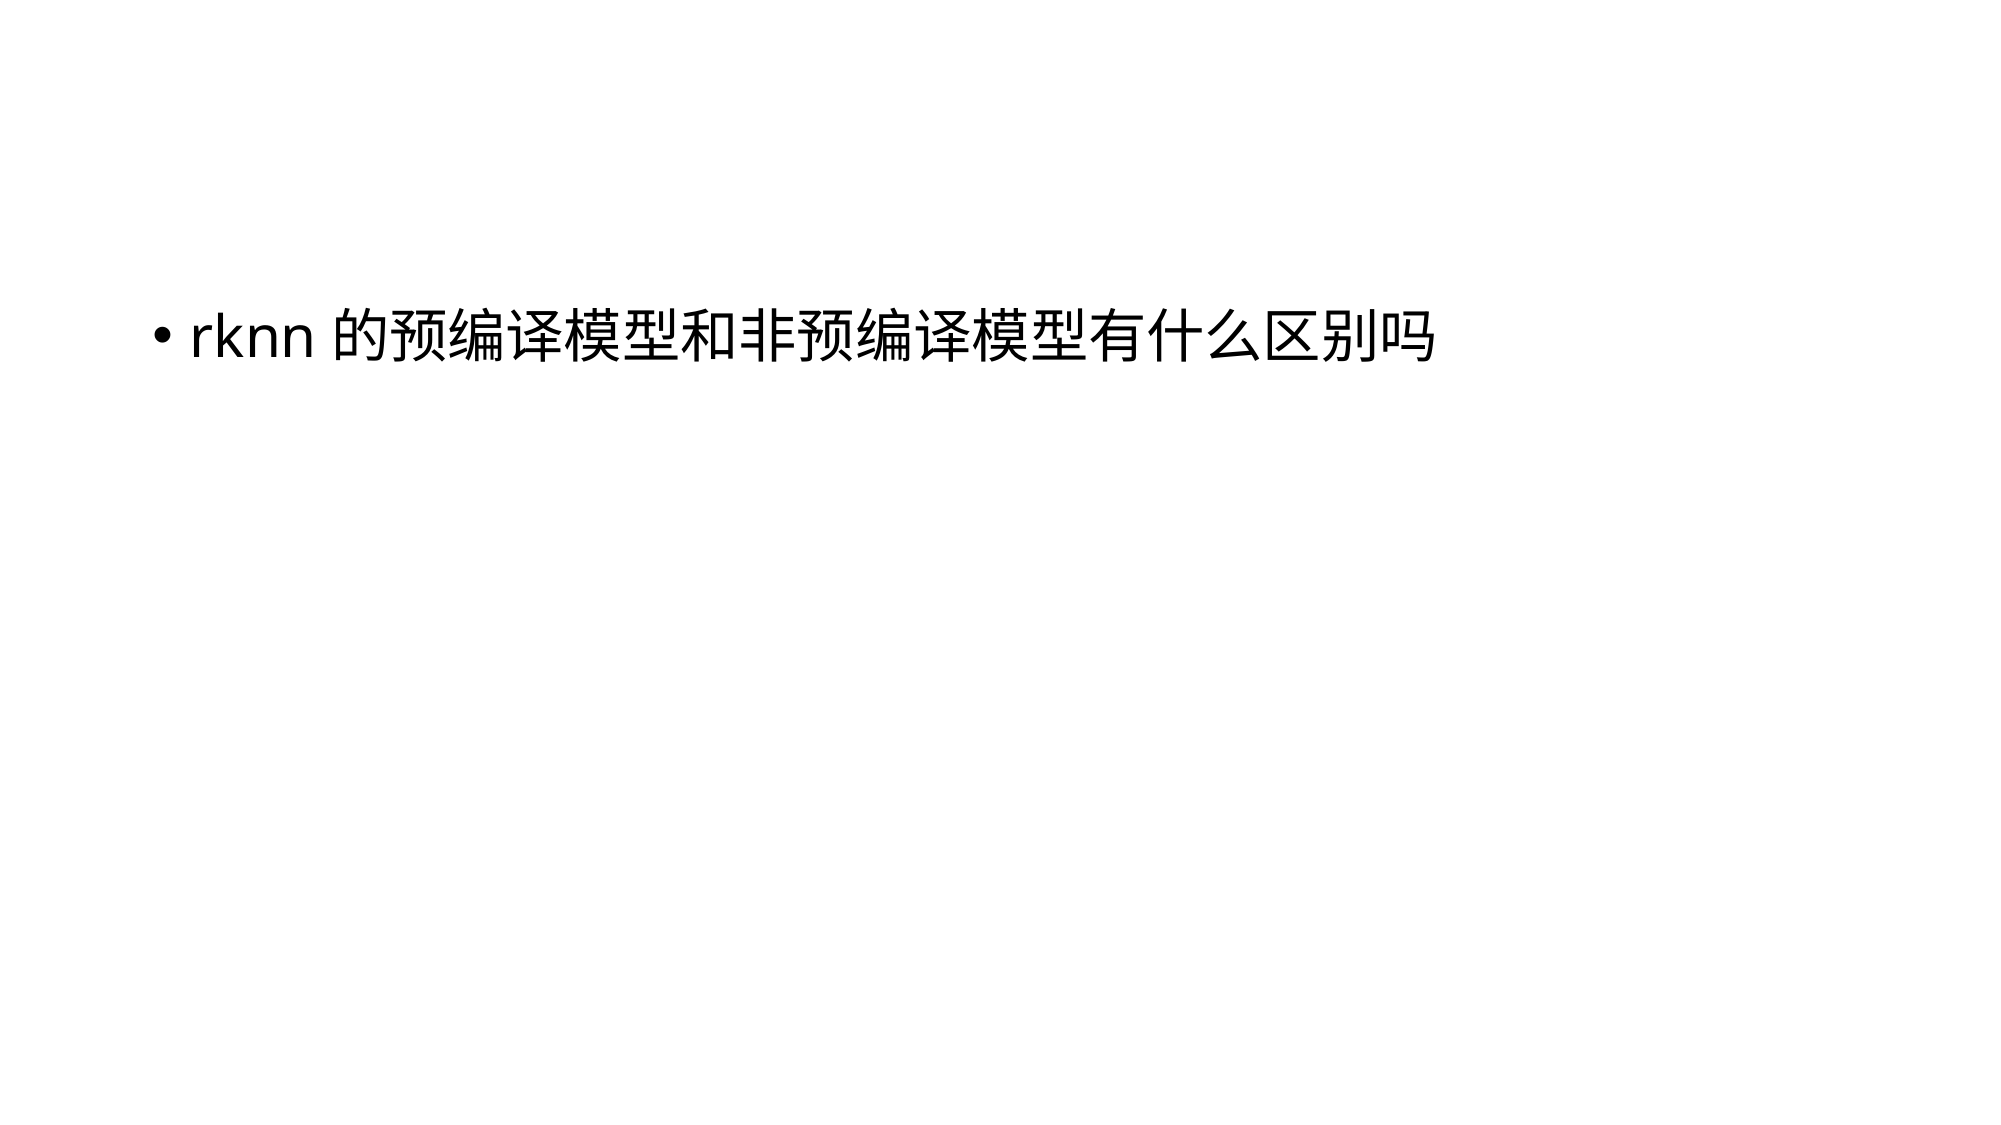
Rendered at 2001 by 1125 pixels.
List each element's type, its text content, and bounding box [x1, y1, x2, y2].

list rknn的预编译模型和非预编译模型有什么区别吗 [137, 299, 1863, 1014]
